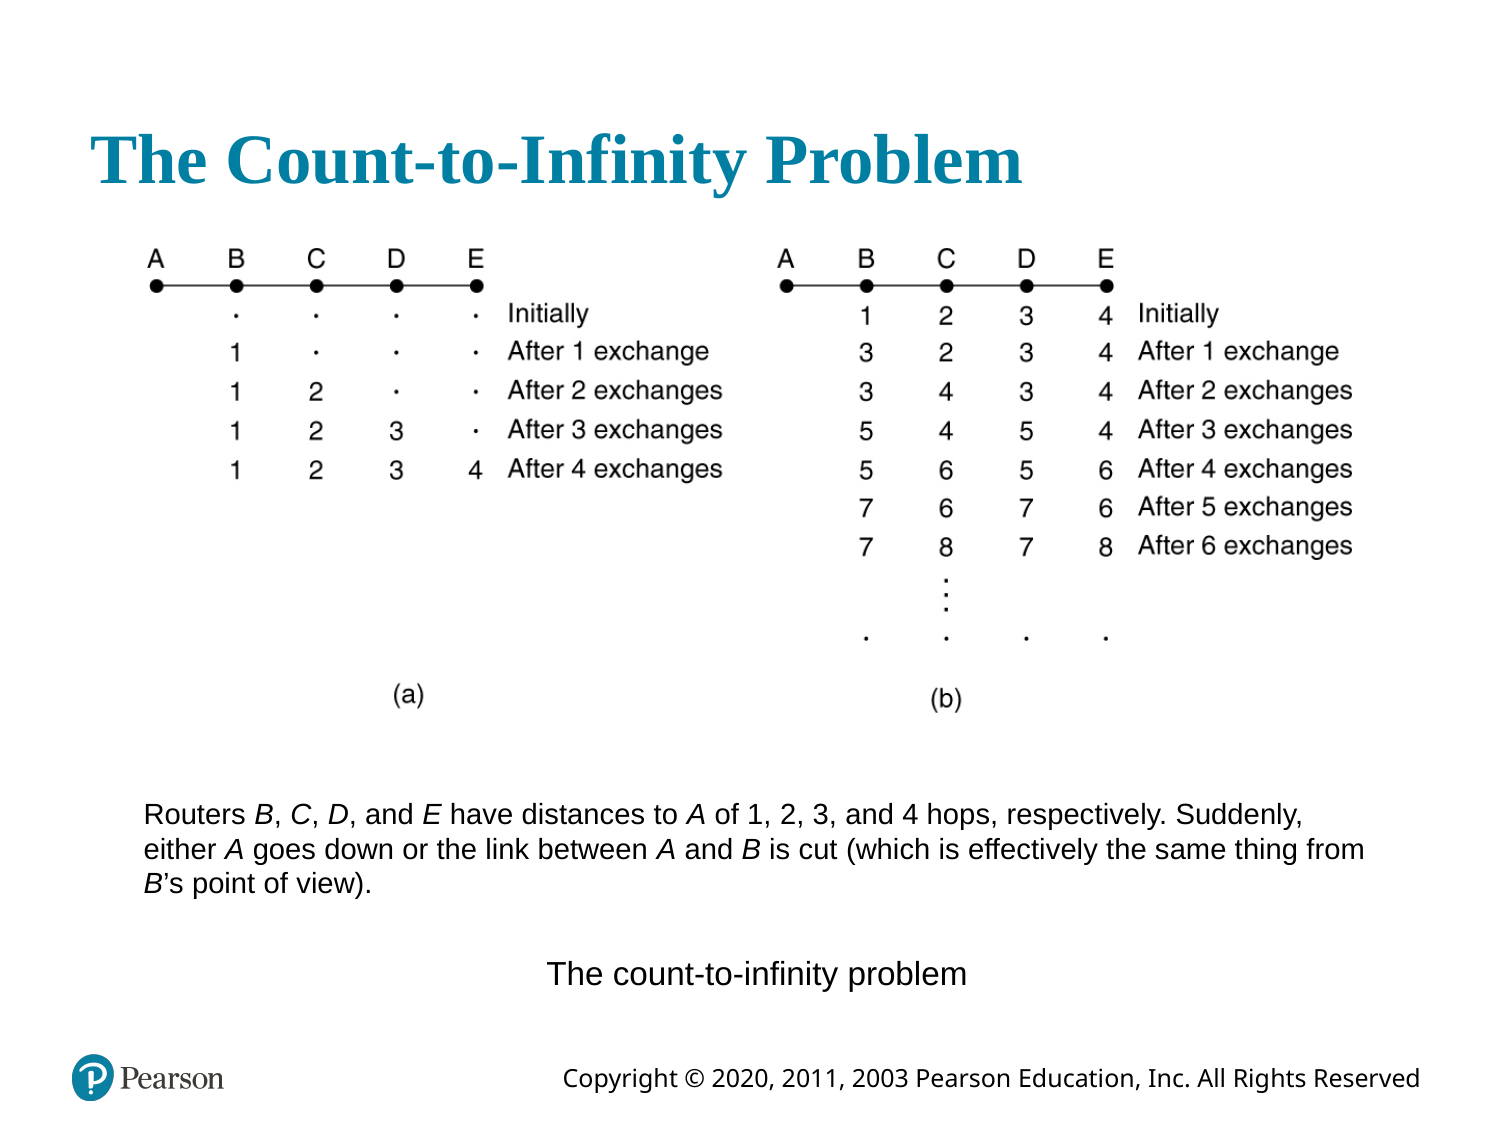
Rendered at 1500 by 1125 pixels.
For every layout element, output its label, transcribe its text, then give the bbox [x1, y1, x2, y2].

picture [147, 245, 1353, 720]
picture [72, 1087, 83, 1101]
text_box Routers B, C, D, and E have distances to A of 1, 2, 3, and 4 hops, respectively. Suddenly, either A goes down or the link between A and B is cut (which is effectively the same thing from B’s point of view). [128, 787, 1387, 908]
picture [98, 1054, 224, 1101]
picture [72, 1054, 88, 1070]
title The Count-to-Infinity Problem [75, 37, 1425, 213]
list The count-to-infinity problem [82, 946, 1433, 1007]
picture [80, 1063, 106, 1088]
